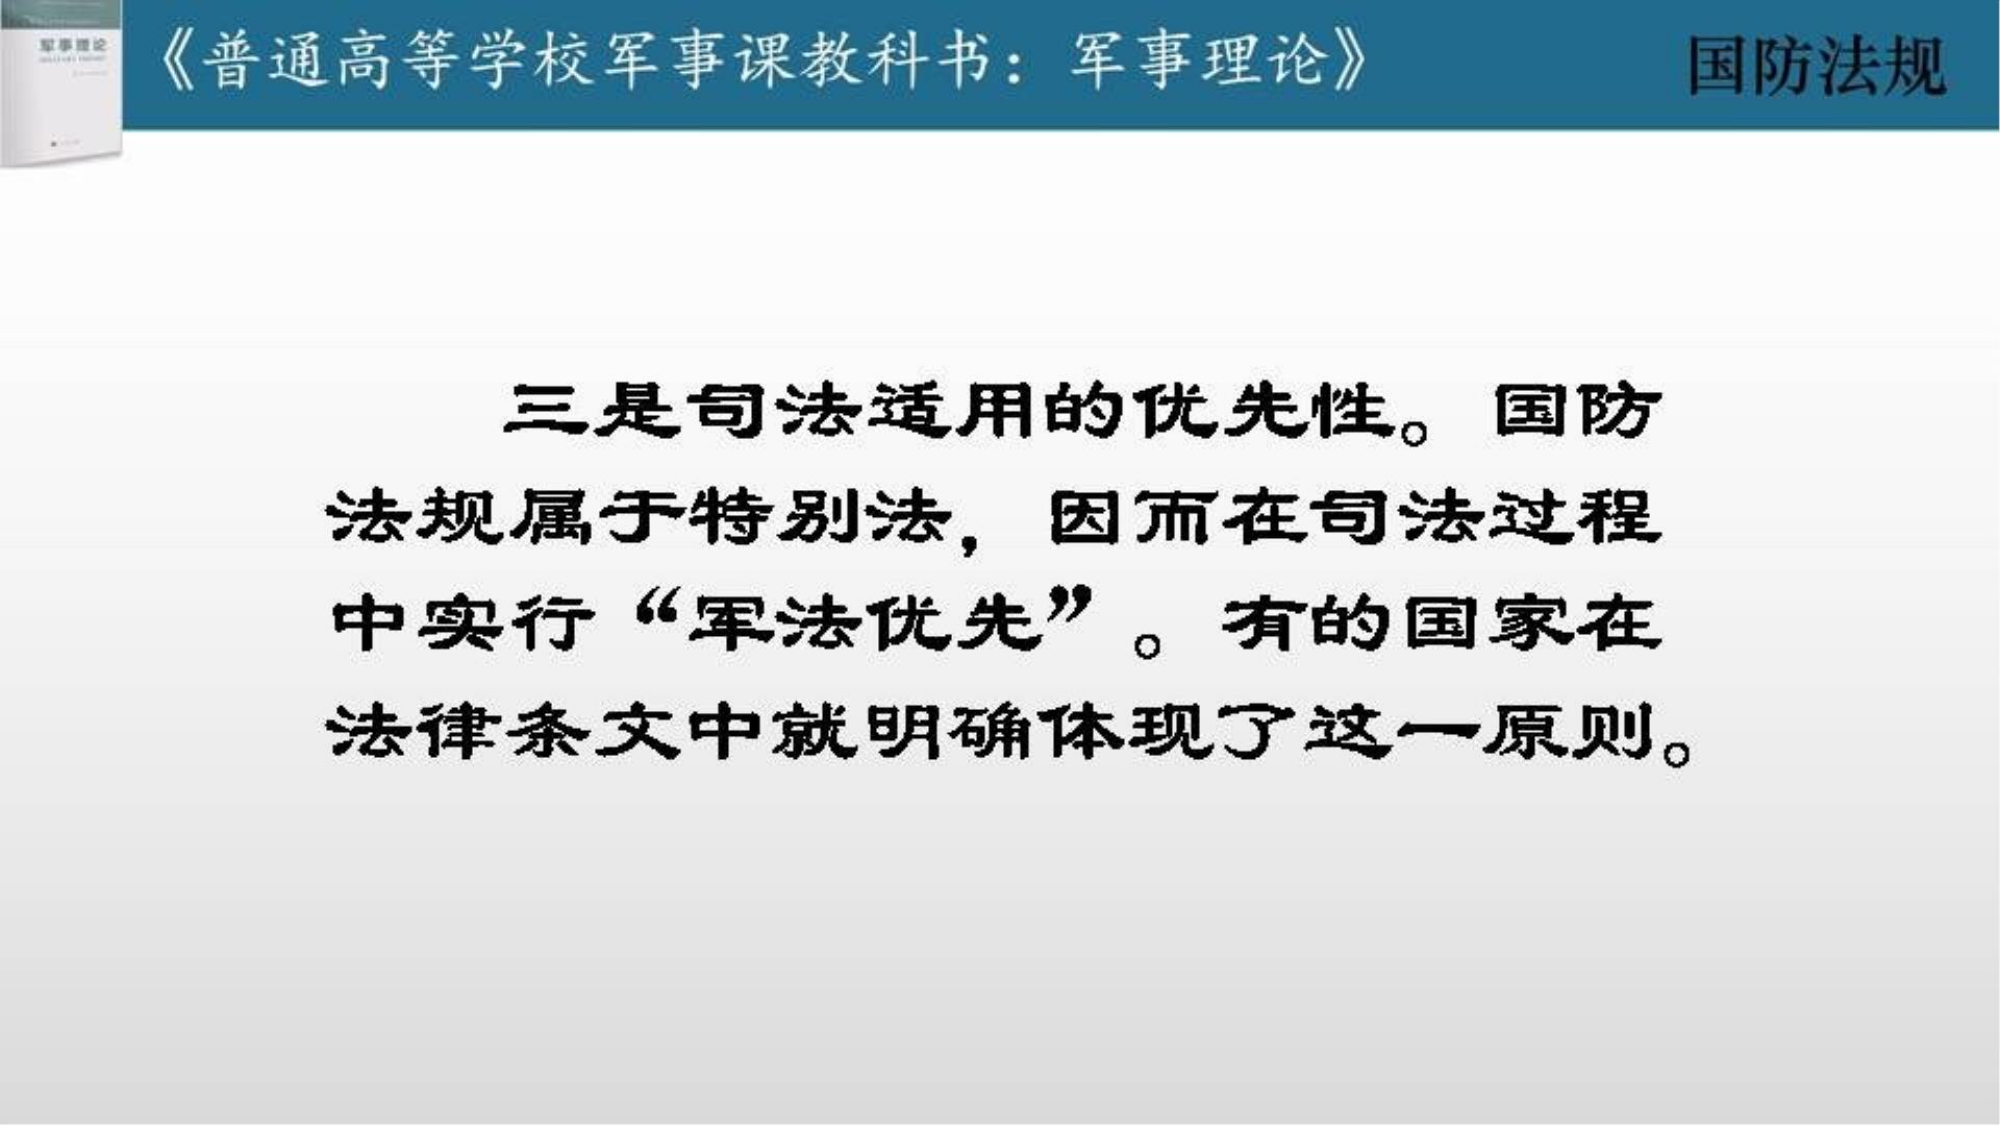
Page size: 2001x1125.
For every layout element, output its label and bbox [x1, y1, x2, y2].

text_box [0, 0, 2000, 1125]
